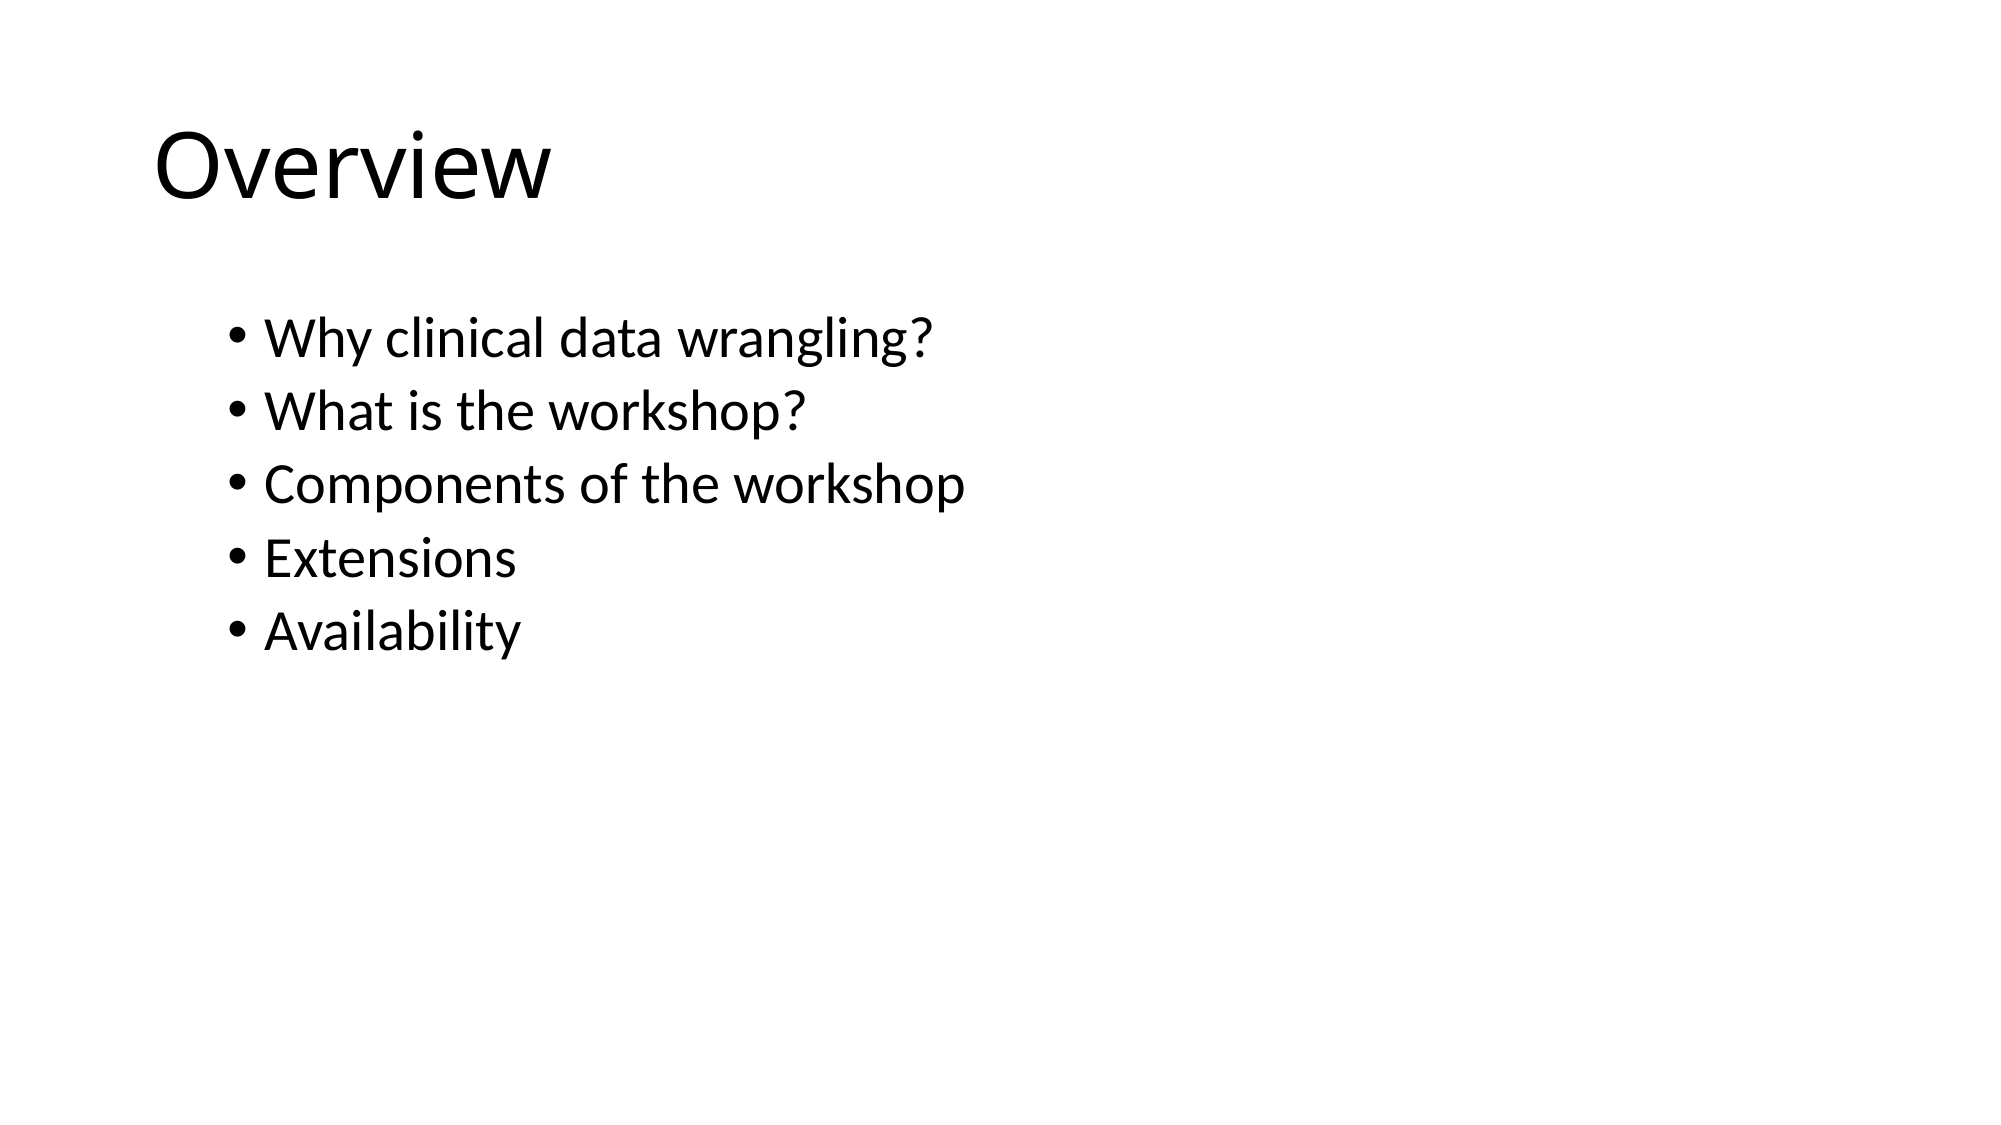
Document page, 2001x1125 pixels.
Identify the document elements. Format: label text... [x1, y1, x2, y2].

title Overview [137, 59, 1863, 278]
list Why clinical data wrangling? What is the workshop? Components of the workshop Extensions Availability [137, 299, 1863, 1014]
